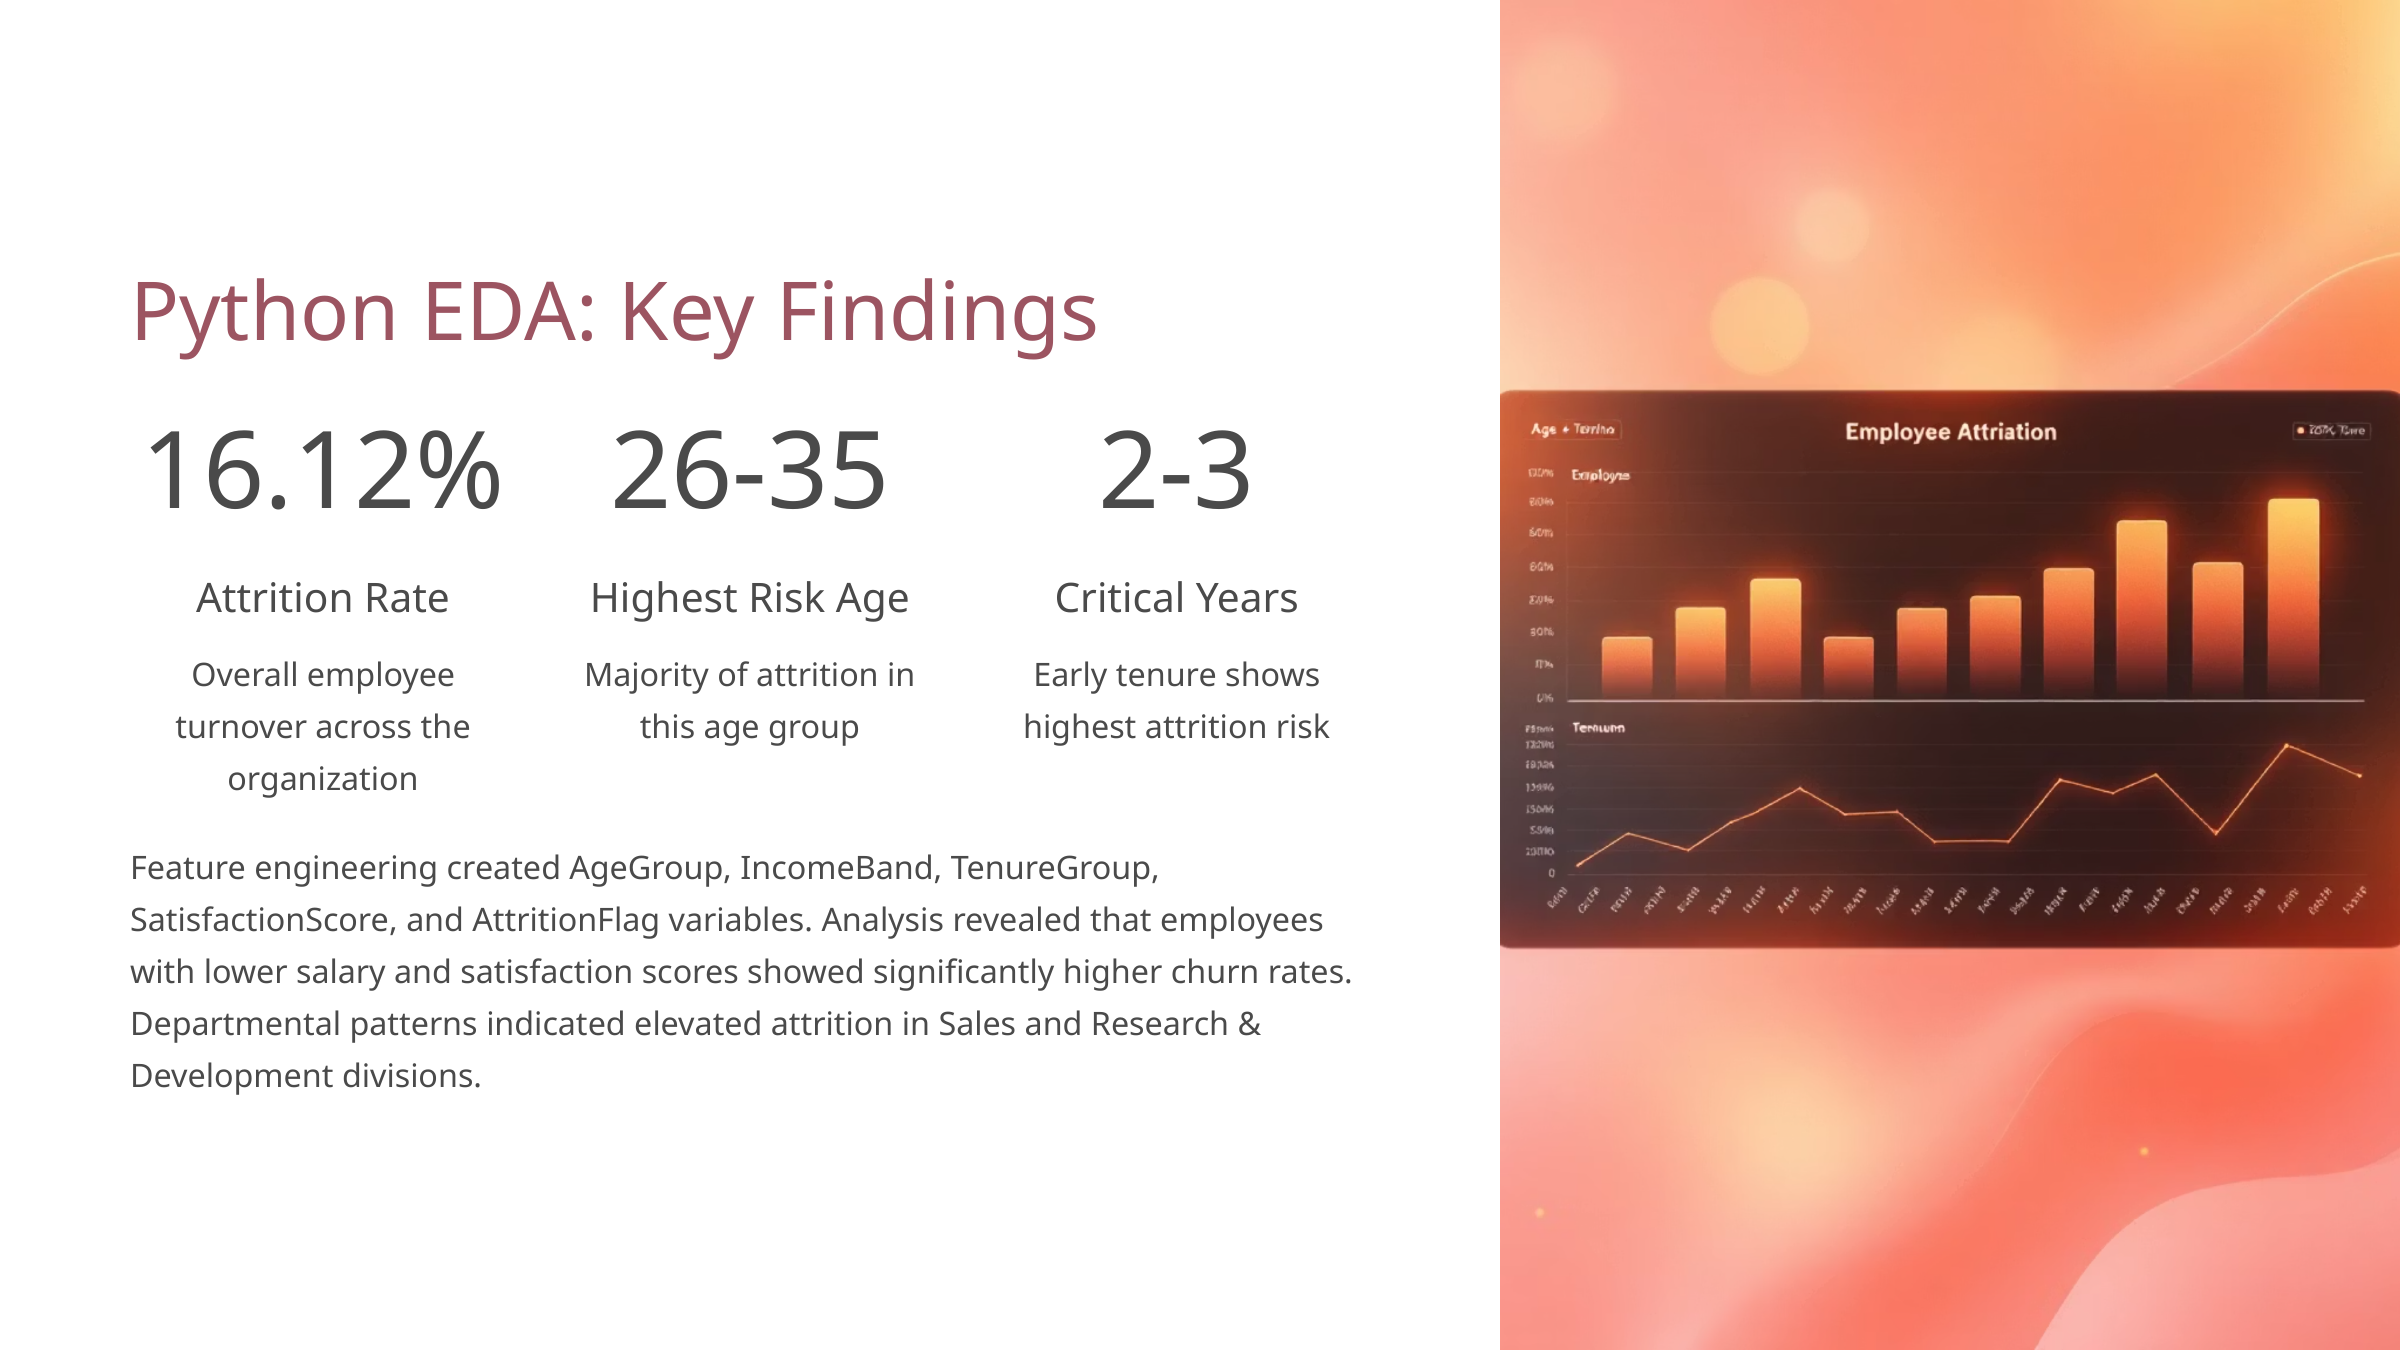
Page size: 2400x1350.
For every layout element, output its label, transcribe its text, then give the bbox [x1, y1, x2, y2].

text_box Majority of attrition in this age group [556, 640, 943, 746]
text_box Feature engineering created AgeGroup, IncomeBand, TenureGroup, SatisfactionScore, and AttritionFlag variables. Analysis revealed that employees with lower salary and satisfaction scores showed significantly higher churn rates. Departmental patterns indicated elevated attrition in Sales and Research & Development divisions. [130, 833, 1370, 1095]
text_box Early tenure shows highest attrition risk [983, 640, 1370, 746]
picture [1499, 0, 2400, 1350]
text_box Highest Risk Age [556, 570, 943, 622]
text_box Python EDA: Key Findings [130, 255, 1117, 358]
text_box Critical Years [983, 570, 1370, 622]
text_box 16.12% [130, 422, 517, 530]
text_box Overall employee turnover across the organization [130, 640, 517, 798]
text_box 2-3 [983, 422, 1370, 530]
text_box Attrition Rate [130, 570, 517, 622]
text_box 26-35 [556, 422, 943, 530]
